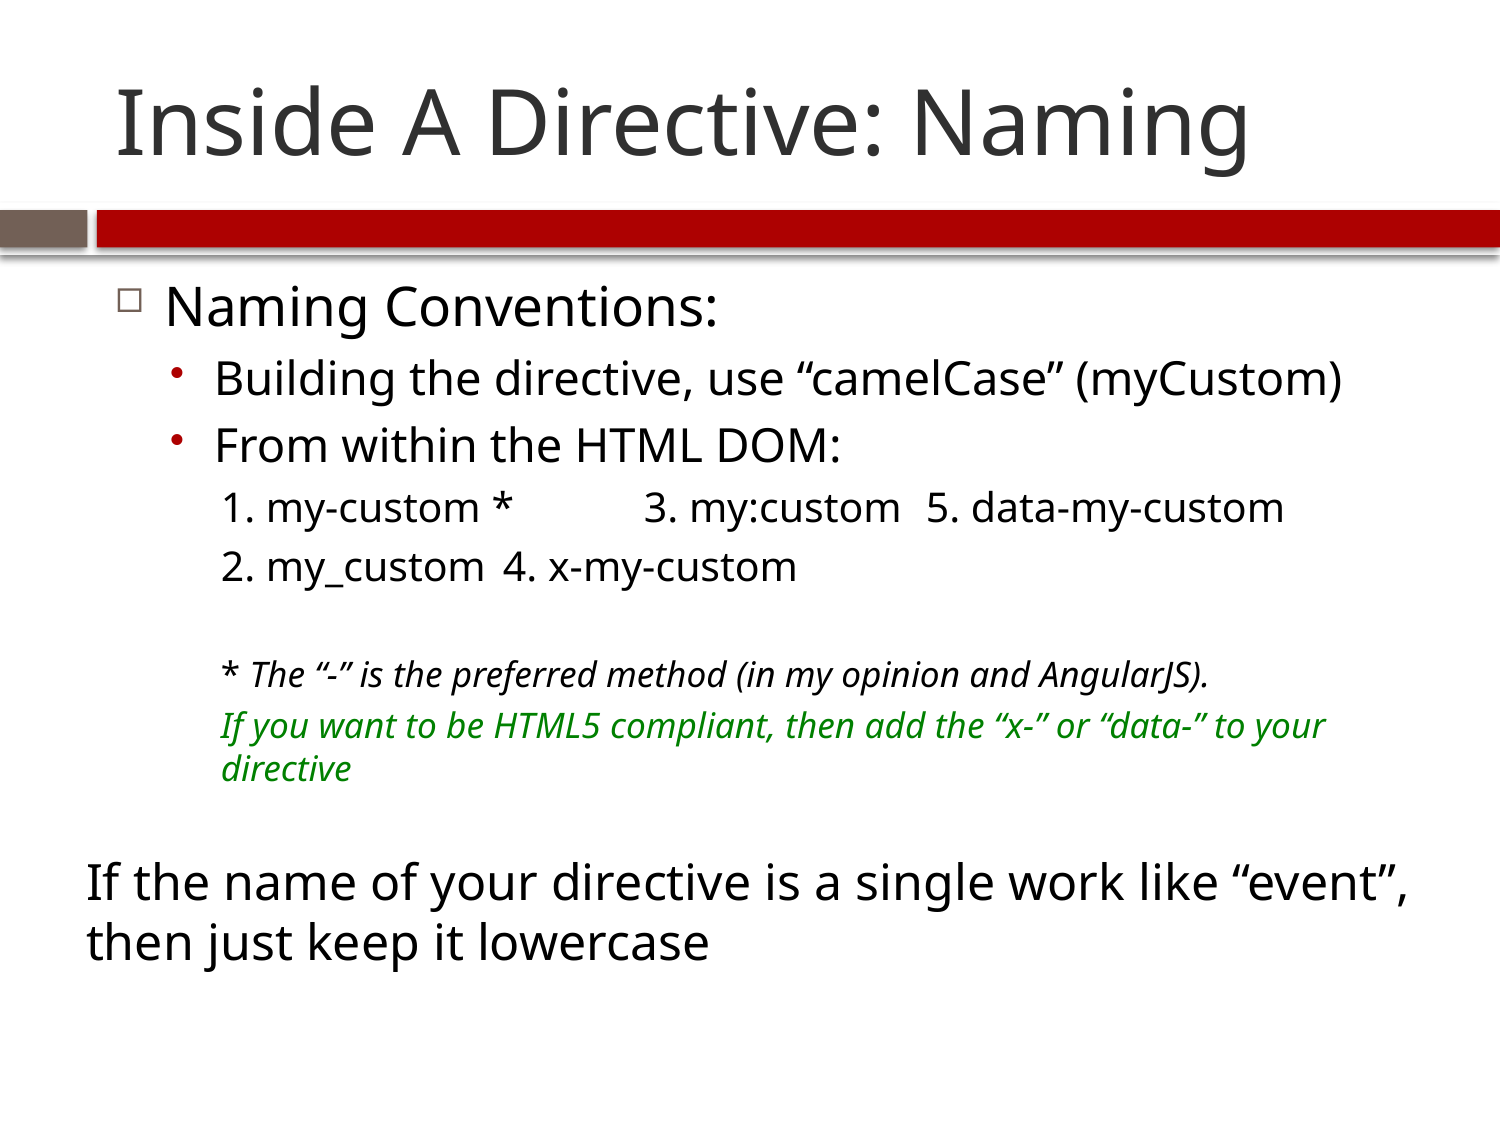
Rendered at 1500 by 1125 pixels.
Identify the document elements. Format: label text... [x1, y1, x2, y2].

text_box If the name of your directive is a single work like “event”, then just keep it lowercase [71, 843, 1439, 978]
title Inside A Directive: Naming [100, 37, 1438, 200]
text_box Naming Conventions: Building the directive, use “camelCase” (myCustom) From within the HTML DOM: 1. my-custom * 3. my:custom 5. data-my-custom 2. my_custom 4. x-my-custom * The “-” is the preferred method (in my opinion and AngularJS). If you want to be HTML5 compliant, then add the “x-” or “data-” to your directive [100, 264, 1438, 796]
